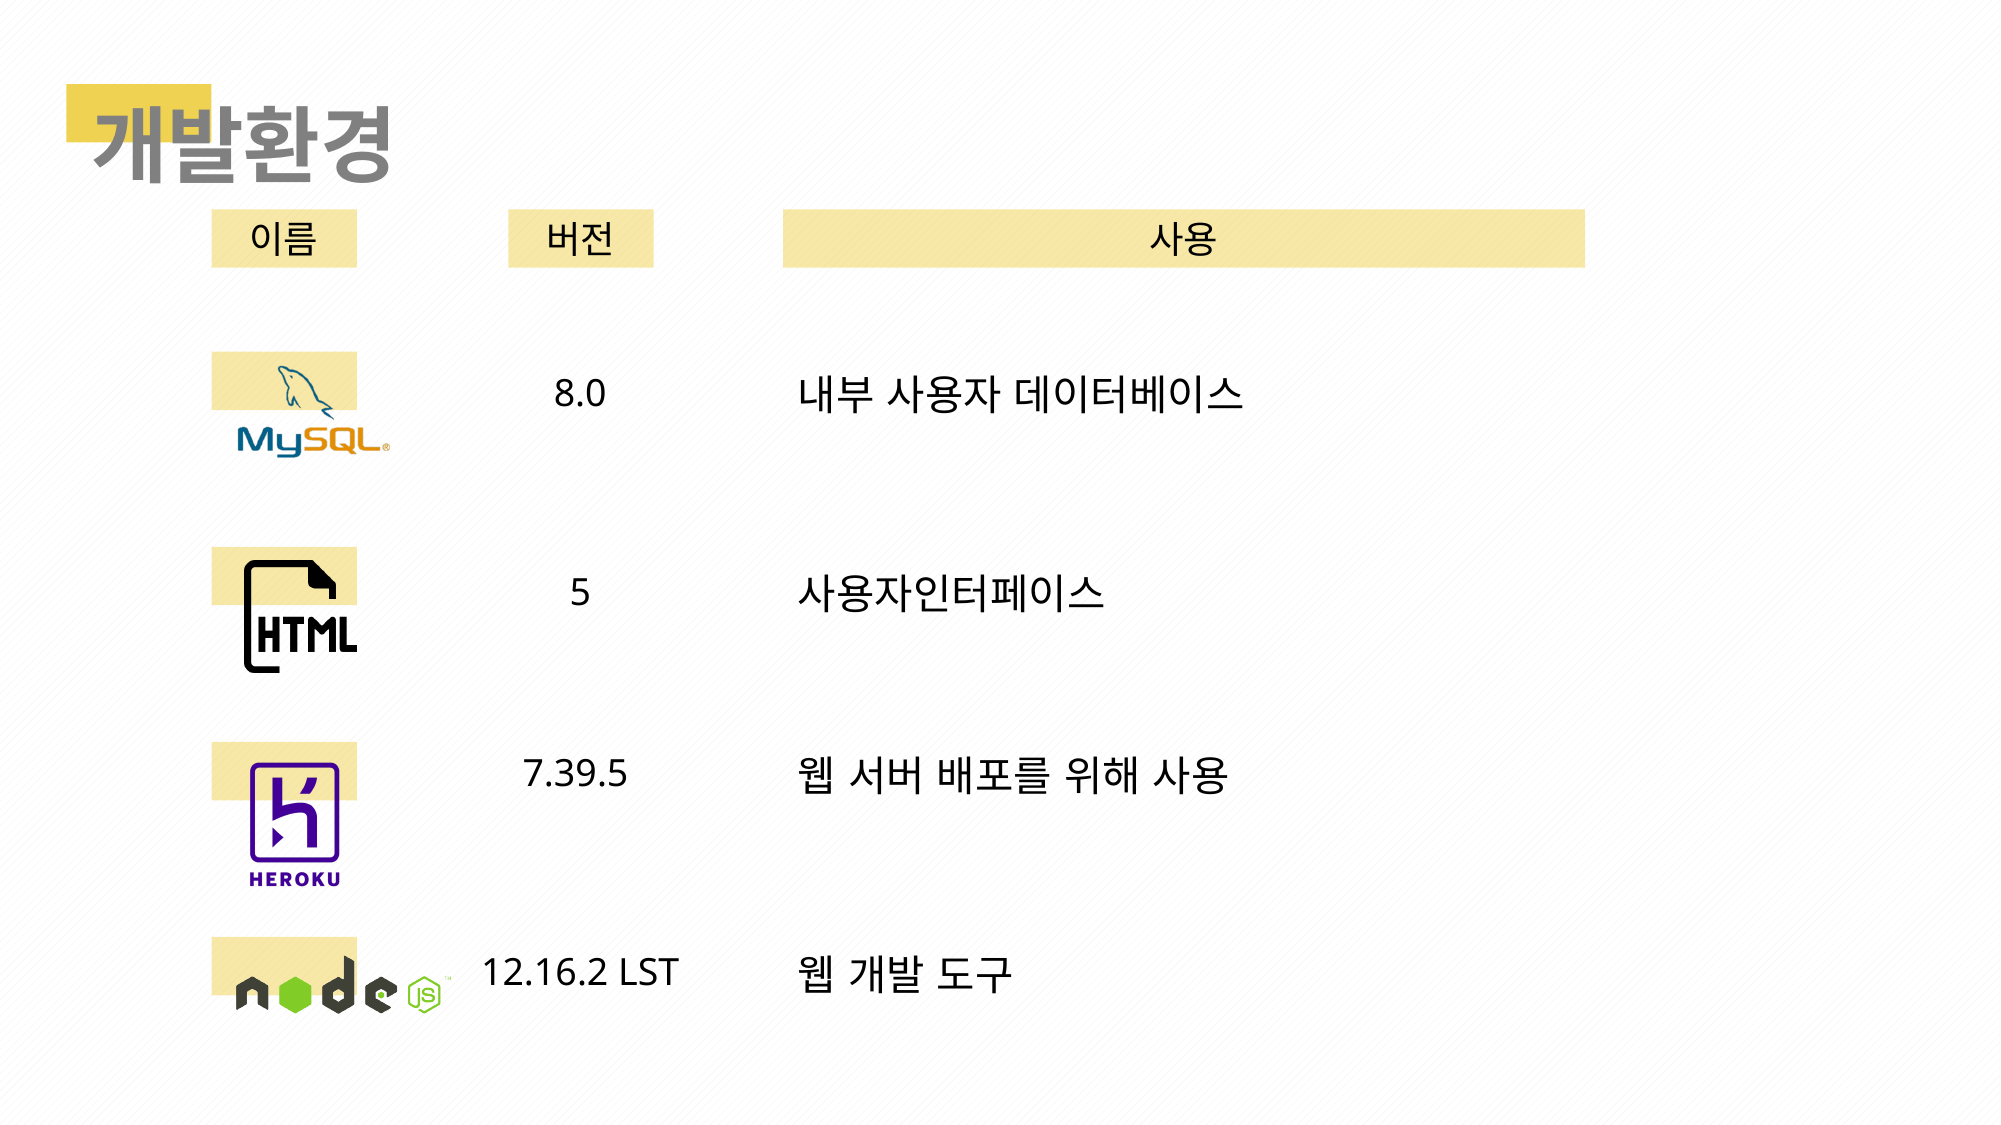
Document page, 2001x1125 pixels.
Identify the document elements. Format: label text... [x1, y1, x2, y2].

text_box 사용자인터페이스 [783, 560, 1586, 626]
picture [227, 741, 374, 900]
text_box 7.39.5 [453, 741, 708, 802]
text_box 개발환경 [76, 85, 498, 201]
text_box [211, 936, 230, 996]
text_box 웹 서버 배포를 위해 사용 [783, 741, 1586, 807]
text_box 이름 [211, 208, 358, 269]
text_box [211, 351, 358, 411]
text_box 웹 개발 도구 [783, 940, 1586, 1006]
text_box 8.0 [453, 361, 708, 422]
text_box [211, 741, 227, 801]
text_box 12.16.2 LST [454, 940, 708, 1001]
text_box 사용 [782, 208, 1586, 269]
text_box 5 [453, 560, 708, 621]
picture [232, 361, 395, 462]
picture [244, 560, 357, 673]
picture [230, 928, 454, 1041]
text_box 버전 [507, 208, 655, 269]
text_box [65, 83, 213, 143]
text_box 내부 사용자 데이터베이스 [783, 361, 1586, 427]
text_box [211, 546, 358, 606]
